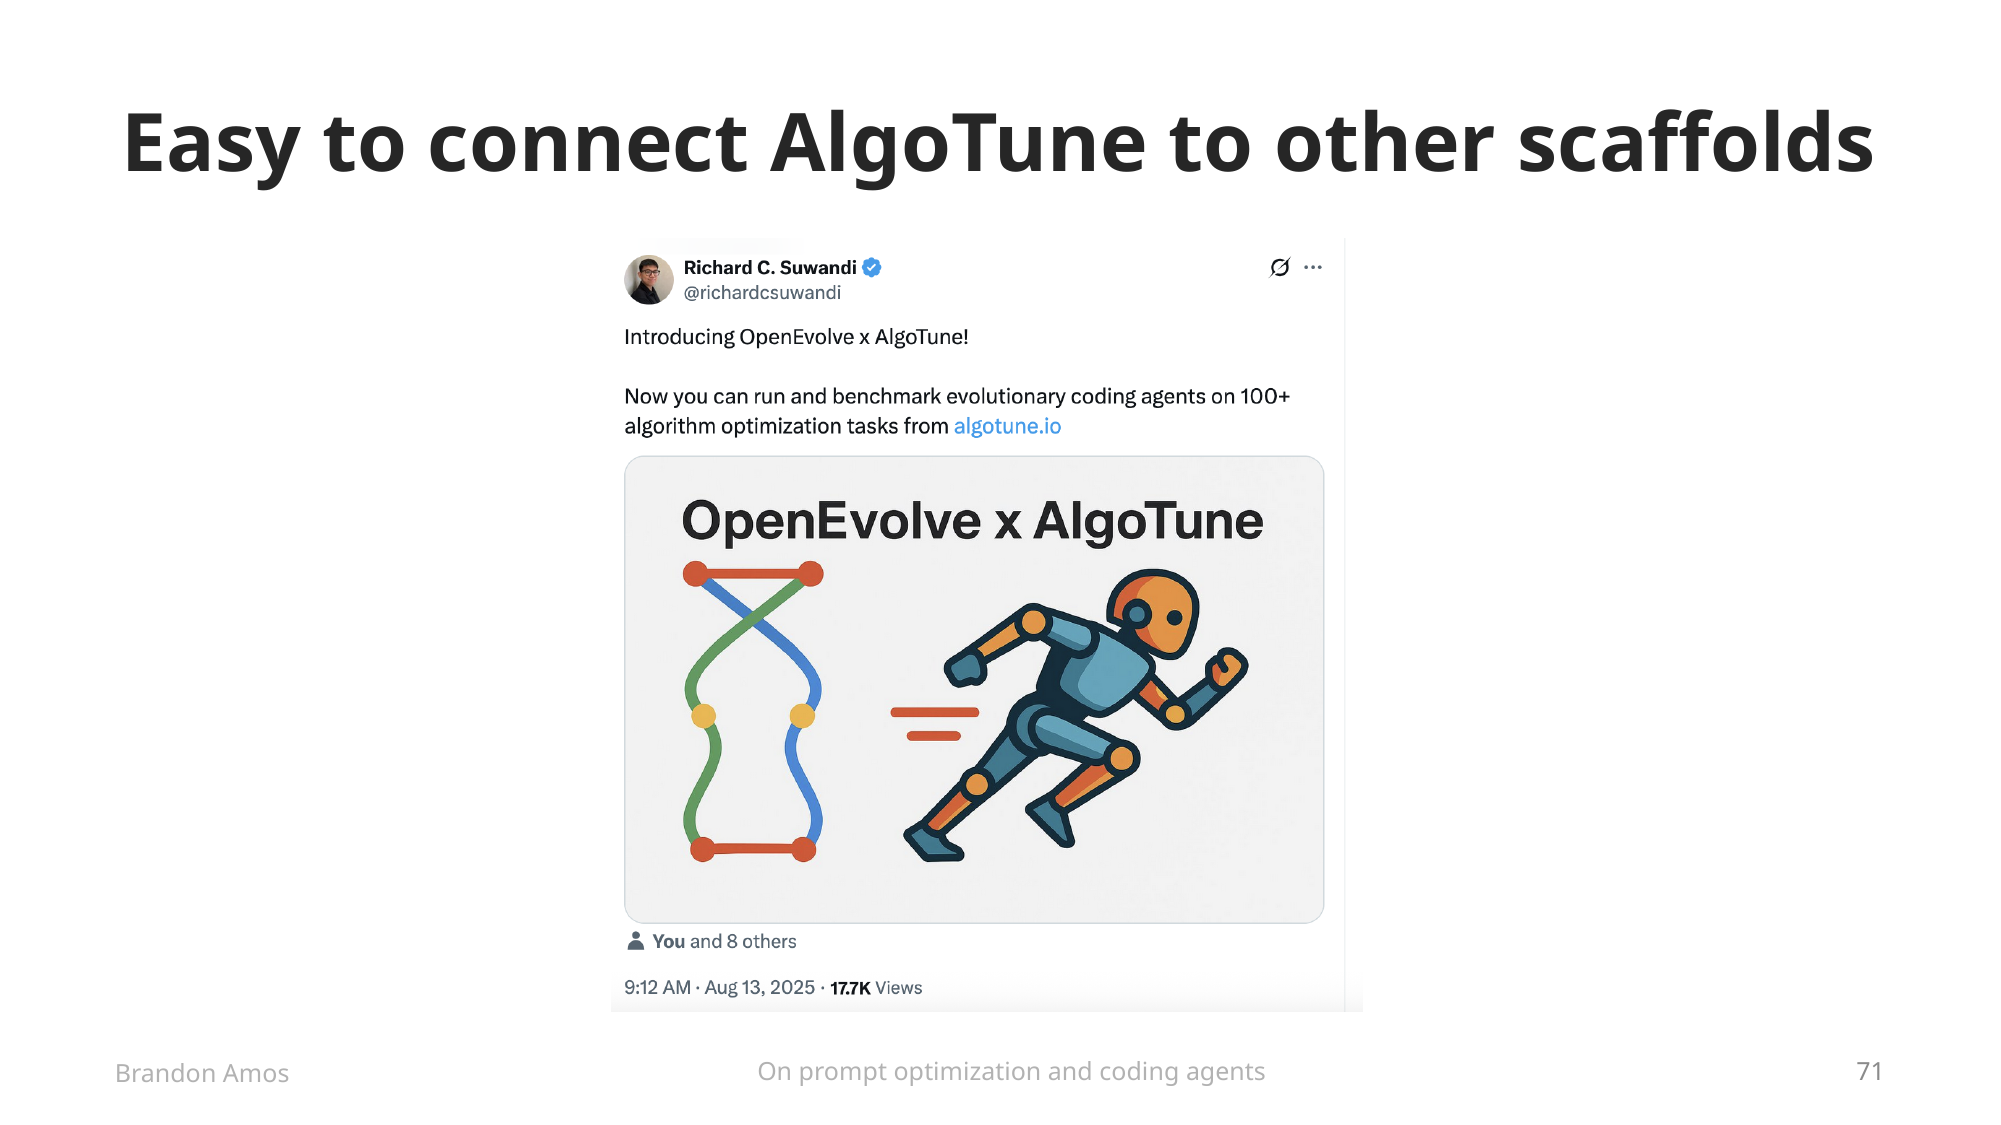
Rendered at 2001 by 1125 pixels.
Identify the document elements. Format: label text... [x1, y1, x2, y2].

slide_number 71 [1433, 1042, 1900, 1103]
title Easy to connect AlgoTune to other scaffolds [99, 45, 1900, 233]
slide_number Brandon Amos [99, 1042, 567, 1103]
footer On prompt optimization and coding agents [590, 1042, 1433, 1103]
picture [611, 238, 1363, 1012]
